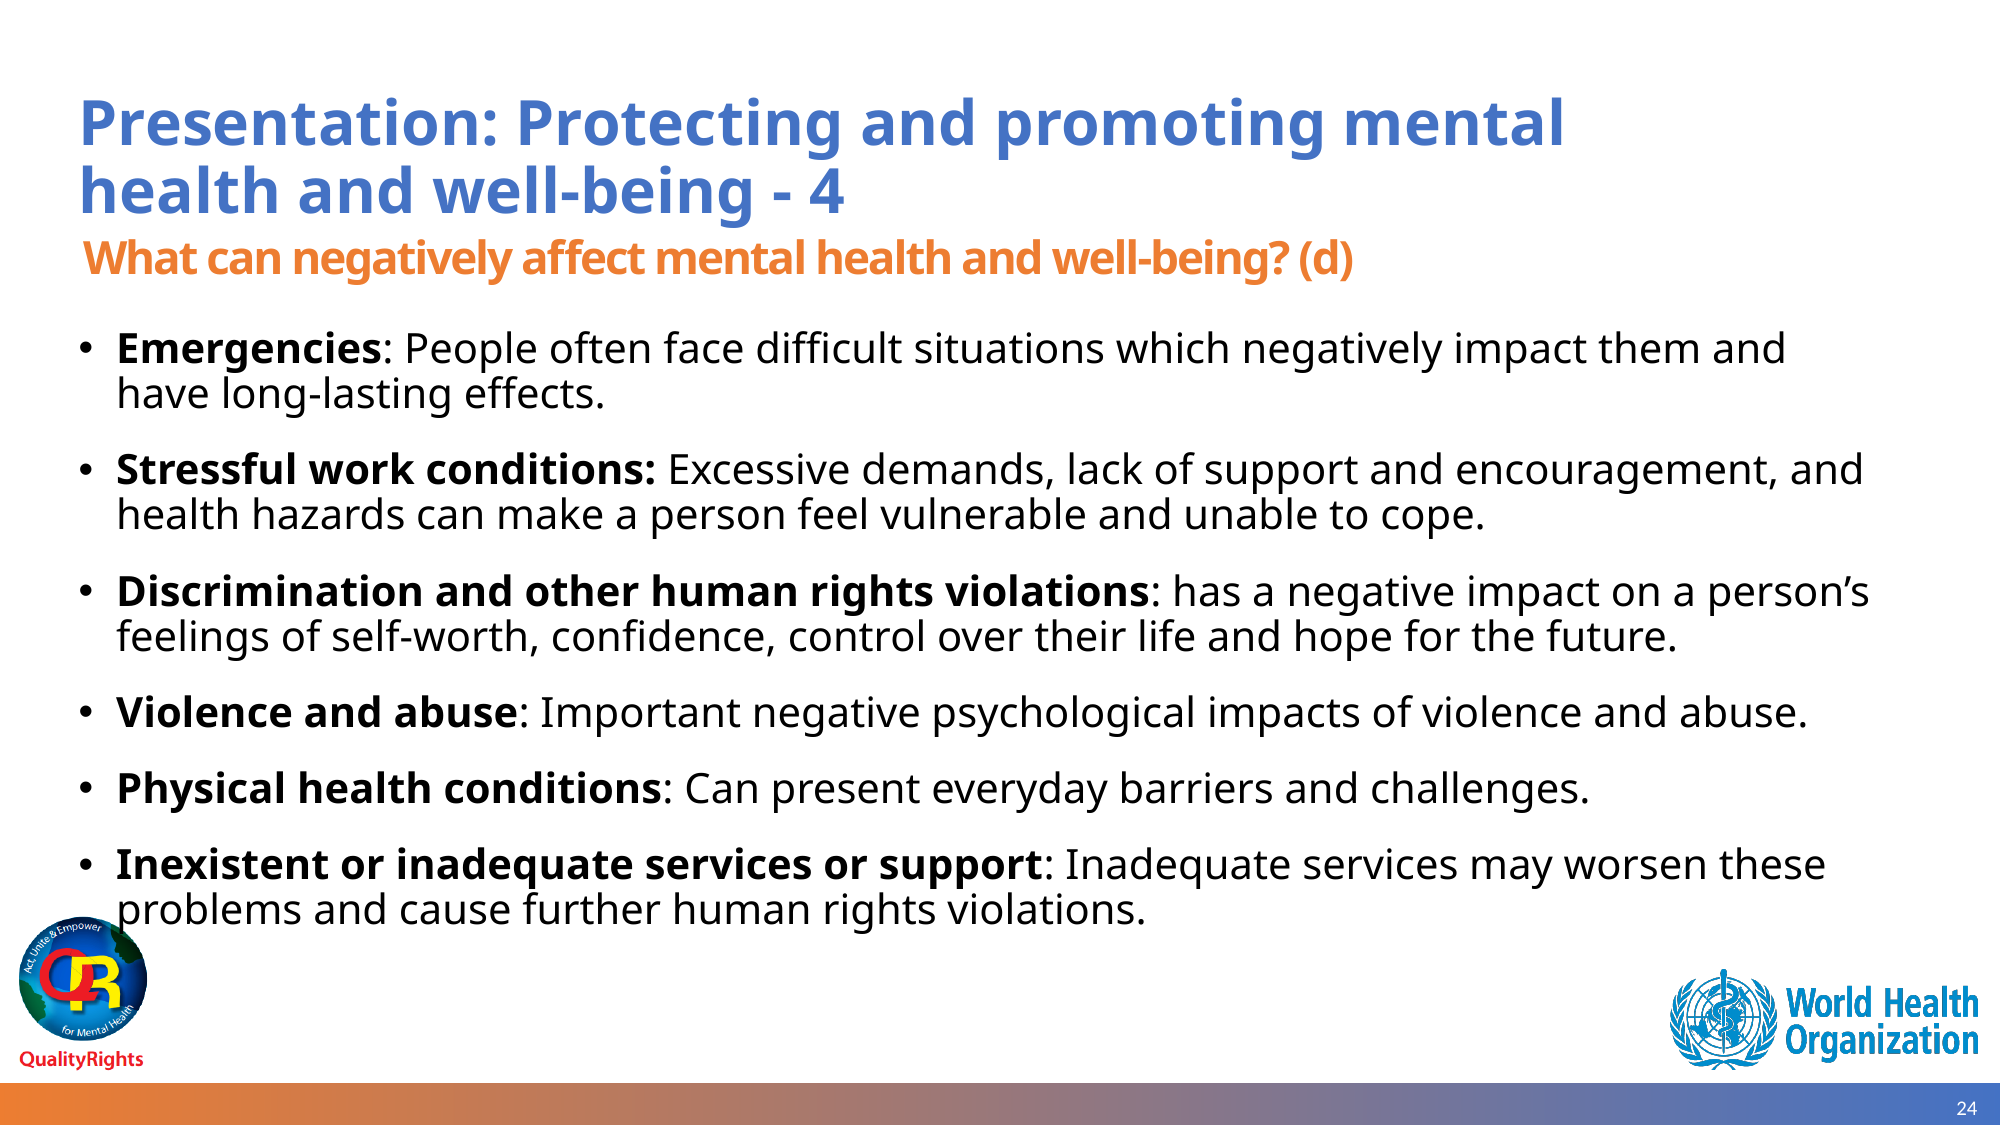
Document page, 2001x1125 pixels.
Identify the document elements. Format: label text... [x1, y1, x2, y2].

picture [1711, 1031, 1722, 1038]
picture [1704, 1019, 1711, 1031]
picture [1689, 1000, 1706, 1016]
title Presentation: Protecting and promoting mental health and well-being - 4 [63, 84, 1671, 156]
picture [1701, 1042, 1722, 1054]
text_box Emergencies: People often face difficult situations which negatively impact them and have long-lasting effects. Stressful work conditions: Excessive demands, lack of support and encouragement, and health hazards can make a person feel vulnerable and unable to cope. Discrimination and other human rights violations: has a negative impact on a person’s feelings of self-worth, confidence, control over their life and hope for the future. Violence and abuse: Important negative psychological impacts of violence and abuse. Physical health conditions: Can present everyday barriers and challenges. Inexistent or inadequate services or support: Inadequate services may worsen these problems and cause further human rights violations. [63, 320, 1897, 1000]
picture [1751, 1000, 1758, 1016]
picture [1742, 1019, 1751, 1034]
picture [0, 899, 162, 1083]
picture [1758, 1004, 1765, 1035]
picture [1698, 1047, 1750, 1060]
picture [1704, 1004, 1712, 1015]
picture [1958, 1000, 1962, 1012]
picture [1744, 1003, 1751, 1016]
picture [1692, 1031, 1700, 1042]
picture [1725, 1042, 1747, 1054]
picture [1706, 1038, 1722, 1046]
picture [1670, 1030, 1715, 1070]
picture [1747, 1019, 1758, 1041]
picture [1732, 969, 1978, 1070]
picture [1683, 1000, 1695, 1047]
picture [1711, 1000, 1721, 1004]
list What can negatively affect mental health and well-being? (d) [83, 224, 1917, 284]
picture [1860, 1000, 1865, 1012]
picture [1738, 1019, 1744, 1030]
picture [1716, 1064, 1731, 1070]
picture [1821, 1000, 1826, 1012]
